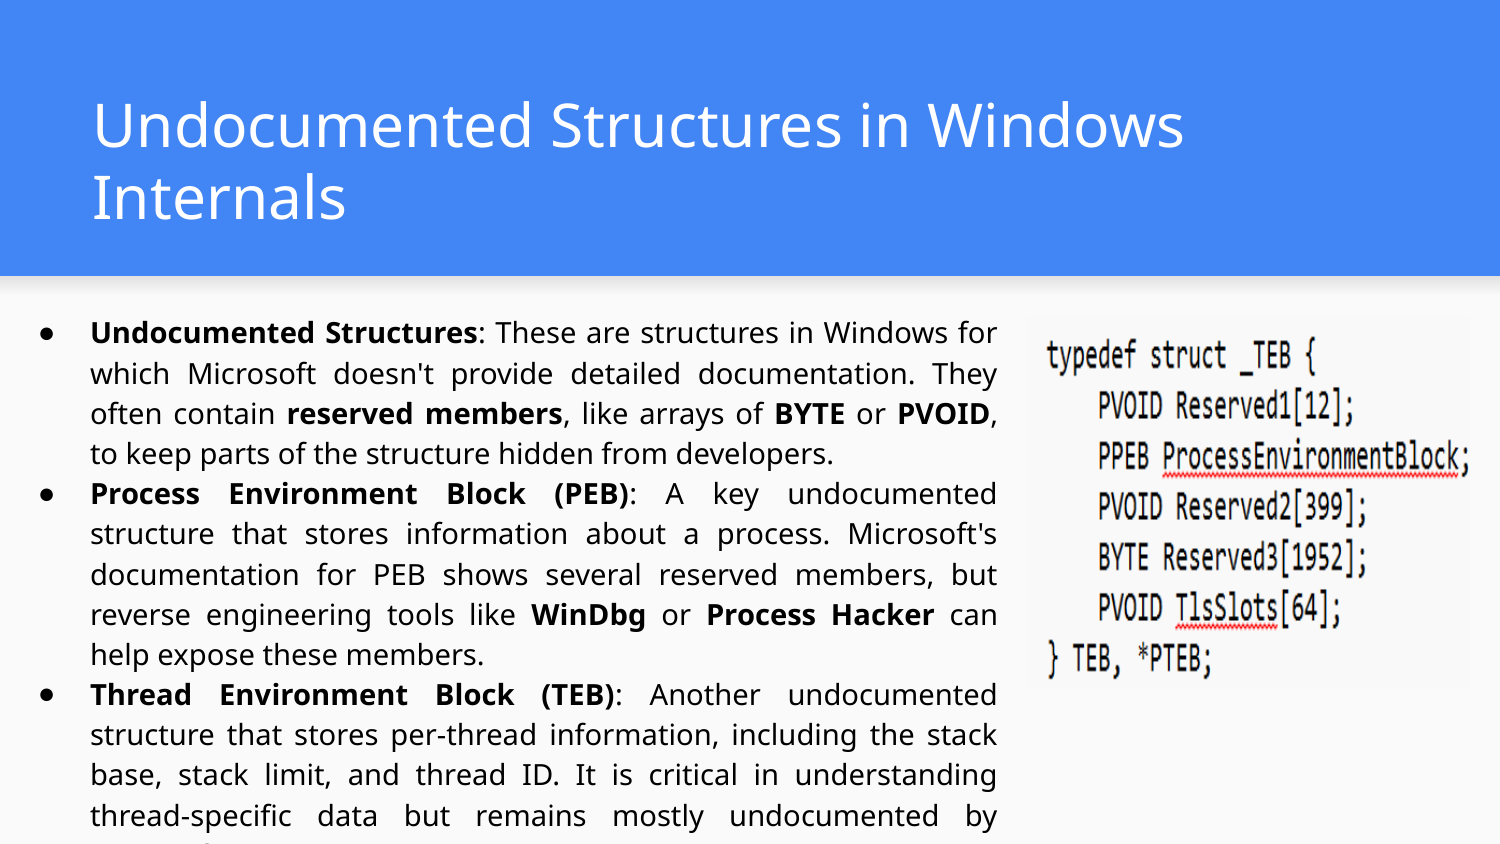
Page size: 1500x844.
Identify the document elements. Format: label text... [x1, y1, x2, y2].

title Undocumented Structures in Windows Internals [77, 121, 1427, 248]
list Undocumented Structures: These are structures in Windows for which Microsoft doesn't provide detailed documentation. They often contain reserved members, like arrays of BYTE or PVOID, to keep parts of the structure hidden from developers. Process Environment Block (PEB): A key undocumented structure that stores information about a process. Microsoft's documentation for PEB shows several reserved members, but reverse engineering tools like WinDbg or Process Hacker can help expose these members. Thread Environment Block (TEB): Another undocumented structure that stores per-thread information, including the stack base, stack limit, and thread ID. It is critical in understanding thread-specific data but remains mostly undocumented by Microsoft. [0, 294, 1014, 828]
picture [1026, 315, 1471, 689]
